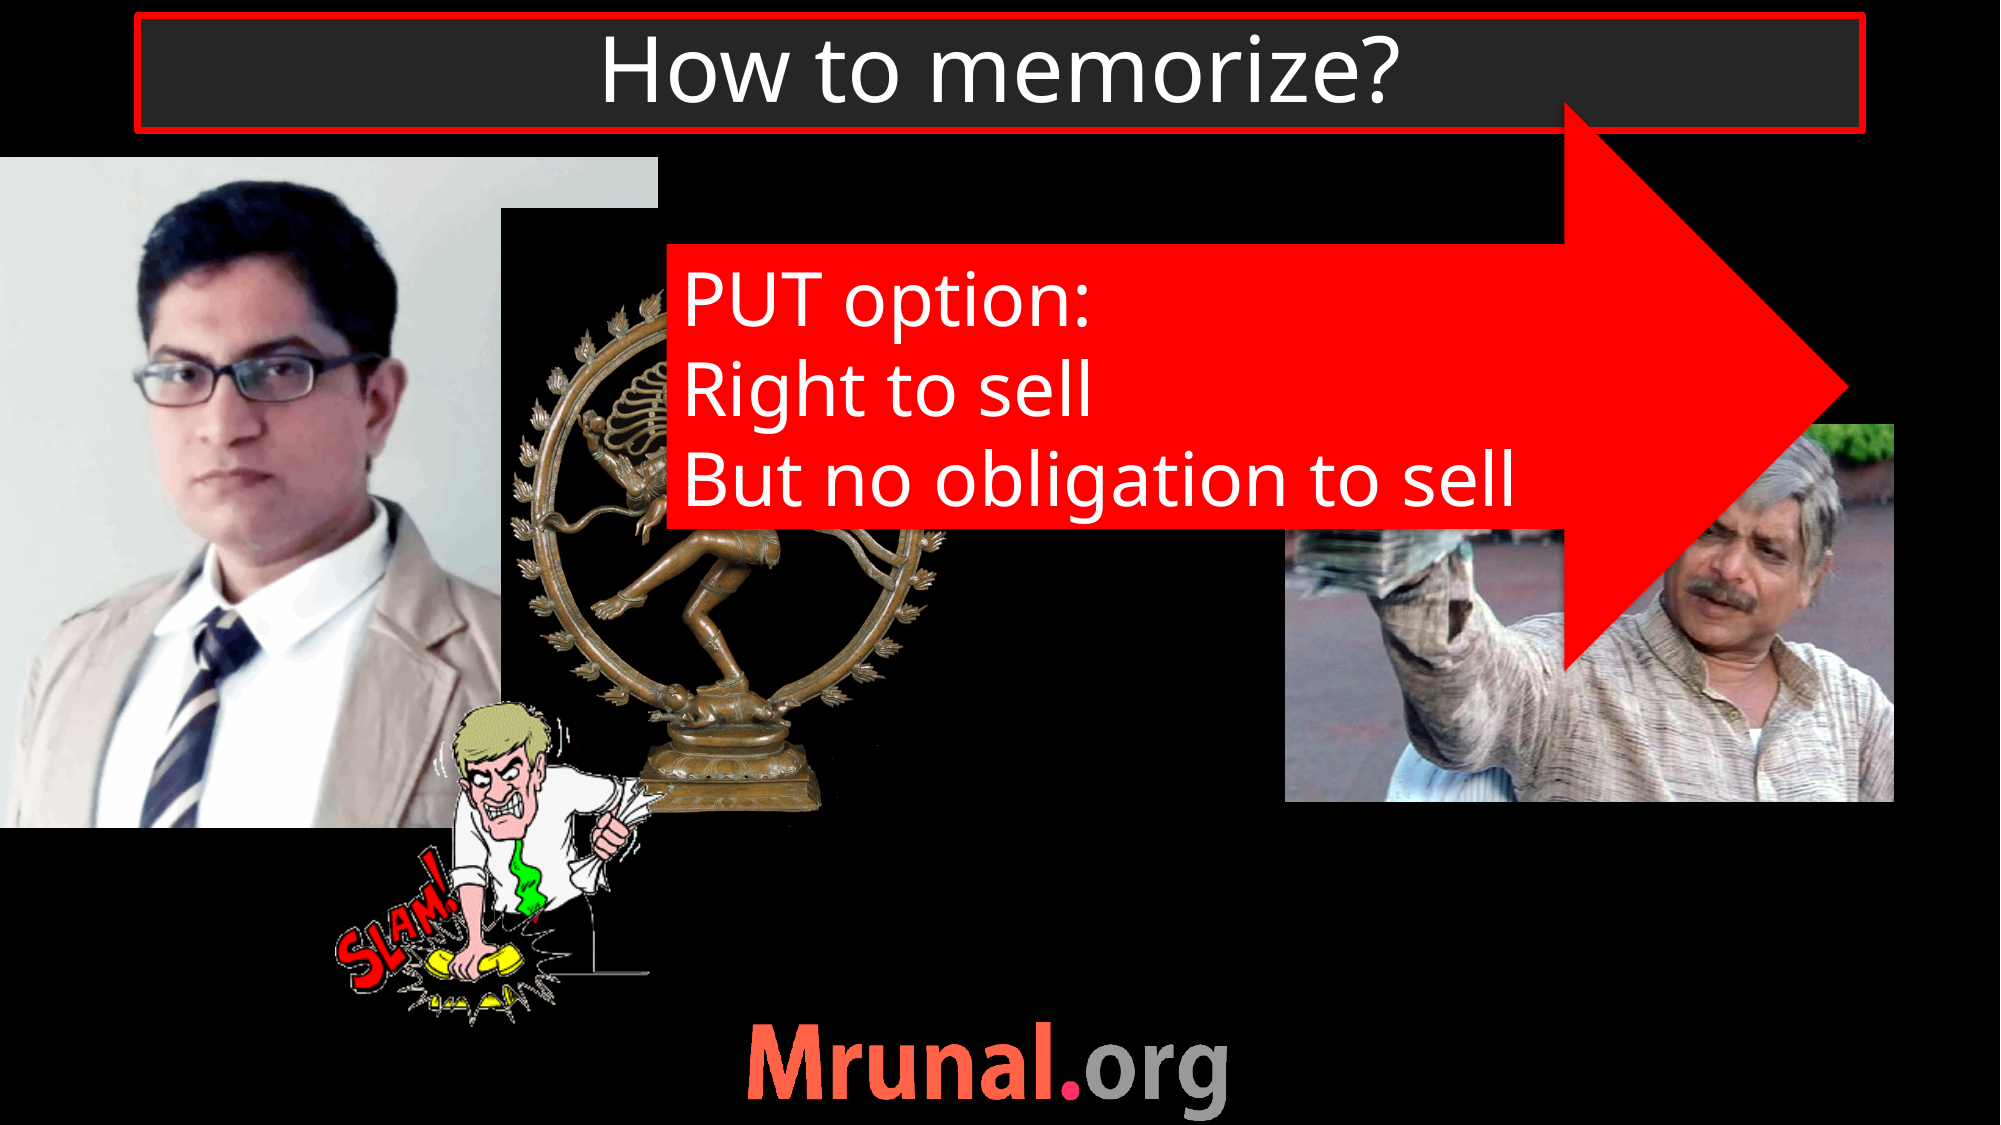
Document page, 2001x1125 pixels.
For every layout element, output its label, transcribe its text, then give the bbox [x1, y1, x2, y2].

picture [1284, 424, 1895, 802]
text_box PUT option: Right to sell But no obligation to sell [956, 101, 1850, 529]
picture [741, 1005, 1230, 1125]
title How to memorize? [134, 12, 1866, 134]
picture [0, 157, 952, 1027]
